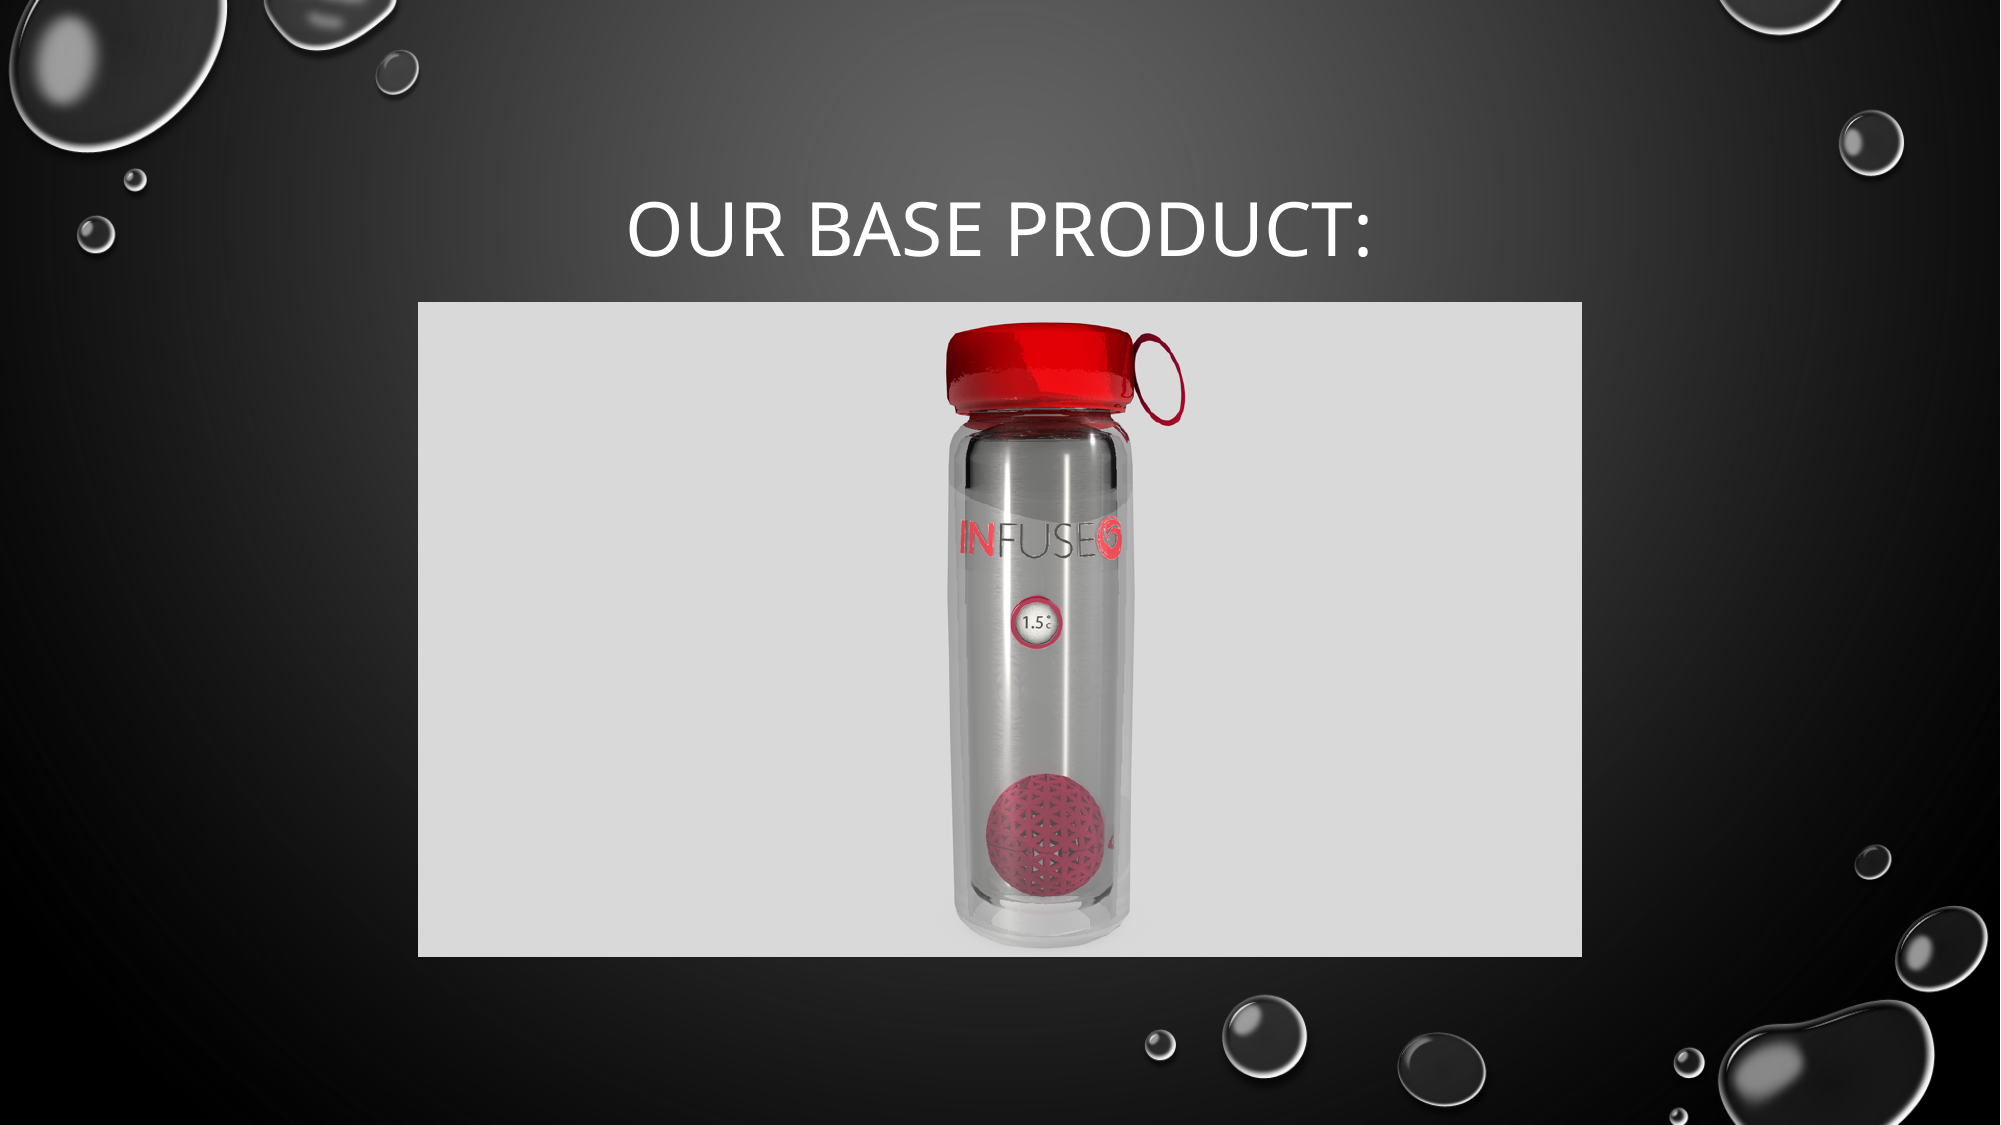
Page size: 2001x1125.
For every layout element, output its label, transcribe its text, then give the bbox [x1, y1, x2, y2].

picture [0, 0, 2000, 1125]
title Our Base Product: [149, 101, 1851, 364]
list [418, 302, 1582, 958]
